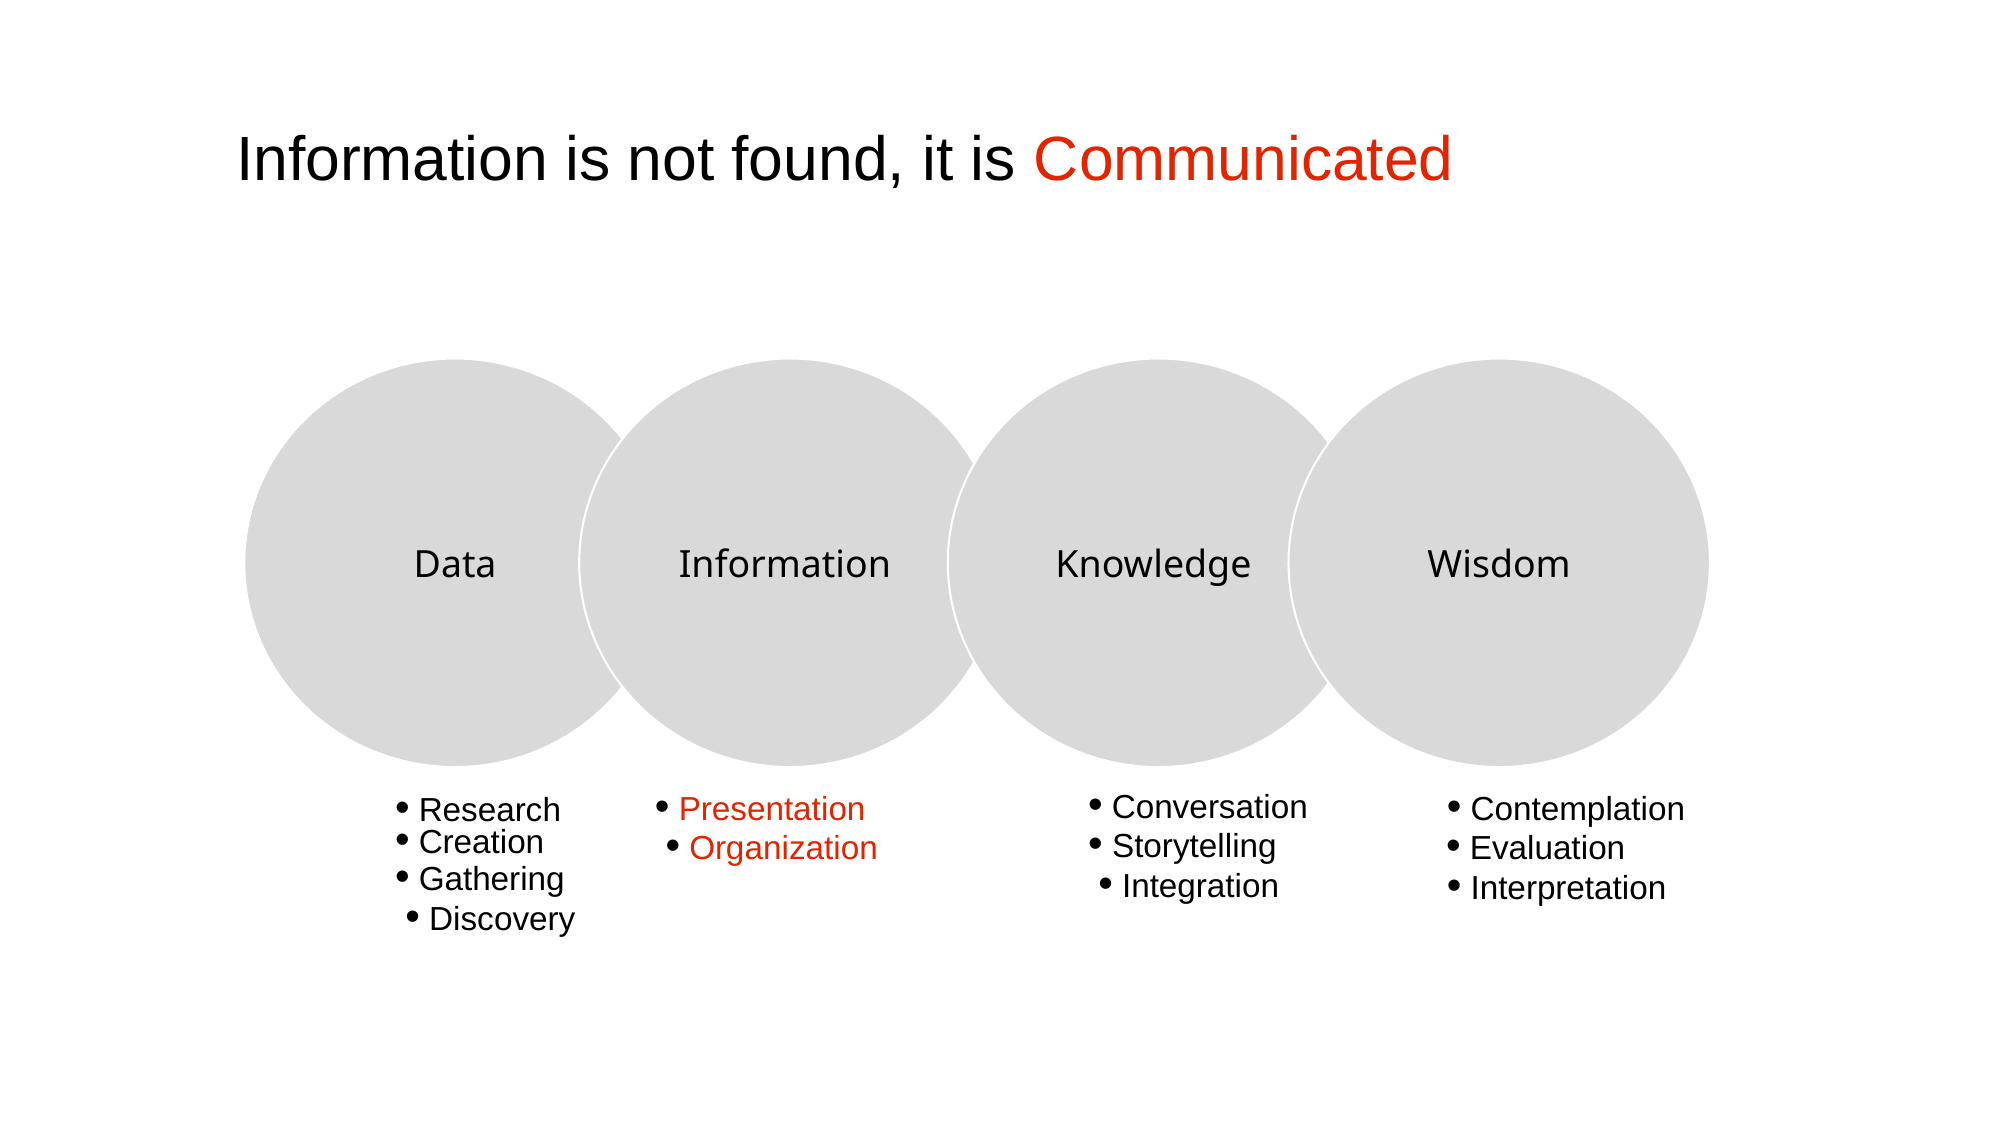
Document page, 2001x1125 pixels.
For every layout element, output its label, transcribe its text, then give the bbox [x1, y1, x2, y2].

text_box • Discovery [405, 899, 576, 979]
text_box • Interpretation [1446, 859, 1667, 956]
text_box Wisdom [1287, 357, 1711, 769]
text_box Information is not found, it is Communicated [236, 118, 1455, 269]
text_box • Evaluation [1446, 820, 1626, 859]
text_box Knowledge [946, 357, 1329, 769]
text_box Data [243, 357, 622, 769]
text_box • Presentation [654, 780, 866, 877]
text_box • Organization [665, 820, 879, 916]
text_box • Contemplation [1446, 780, 1686, 877]
text_box • Gathering [395, 859, 566, 939]
text_box • Storytelling [1088, 818, 1278, 914]
text_box • Conversation [1088, 778, 1309, 875]
text_box • Integration [1098, 857, 1280, 954]
text_box Information [578, 357, 974, 769]
text_box • Creation [394, 820, 545, 904]
text_box • Research [394, 780, 562, 859]
